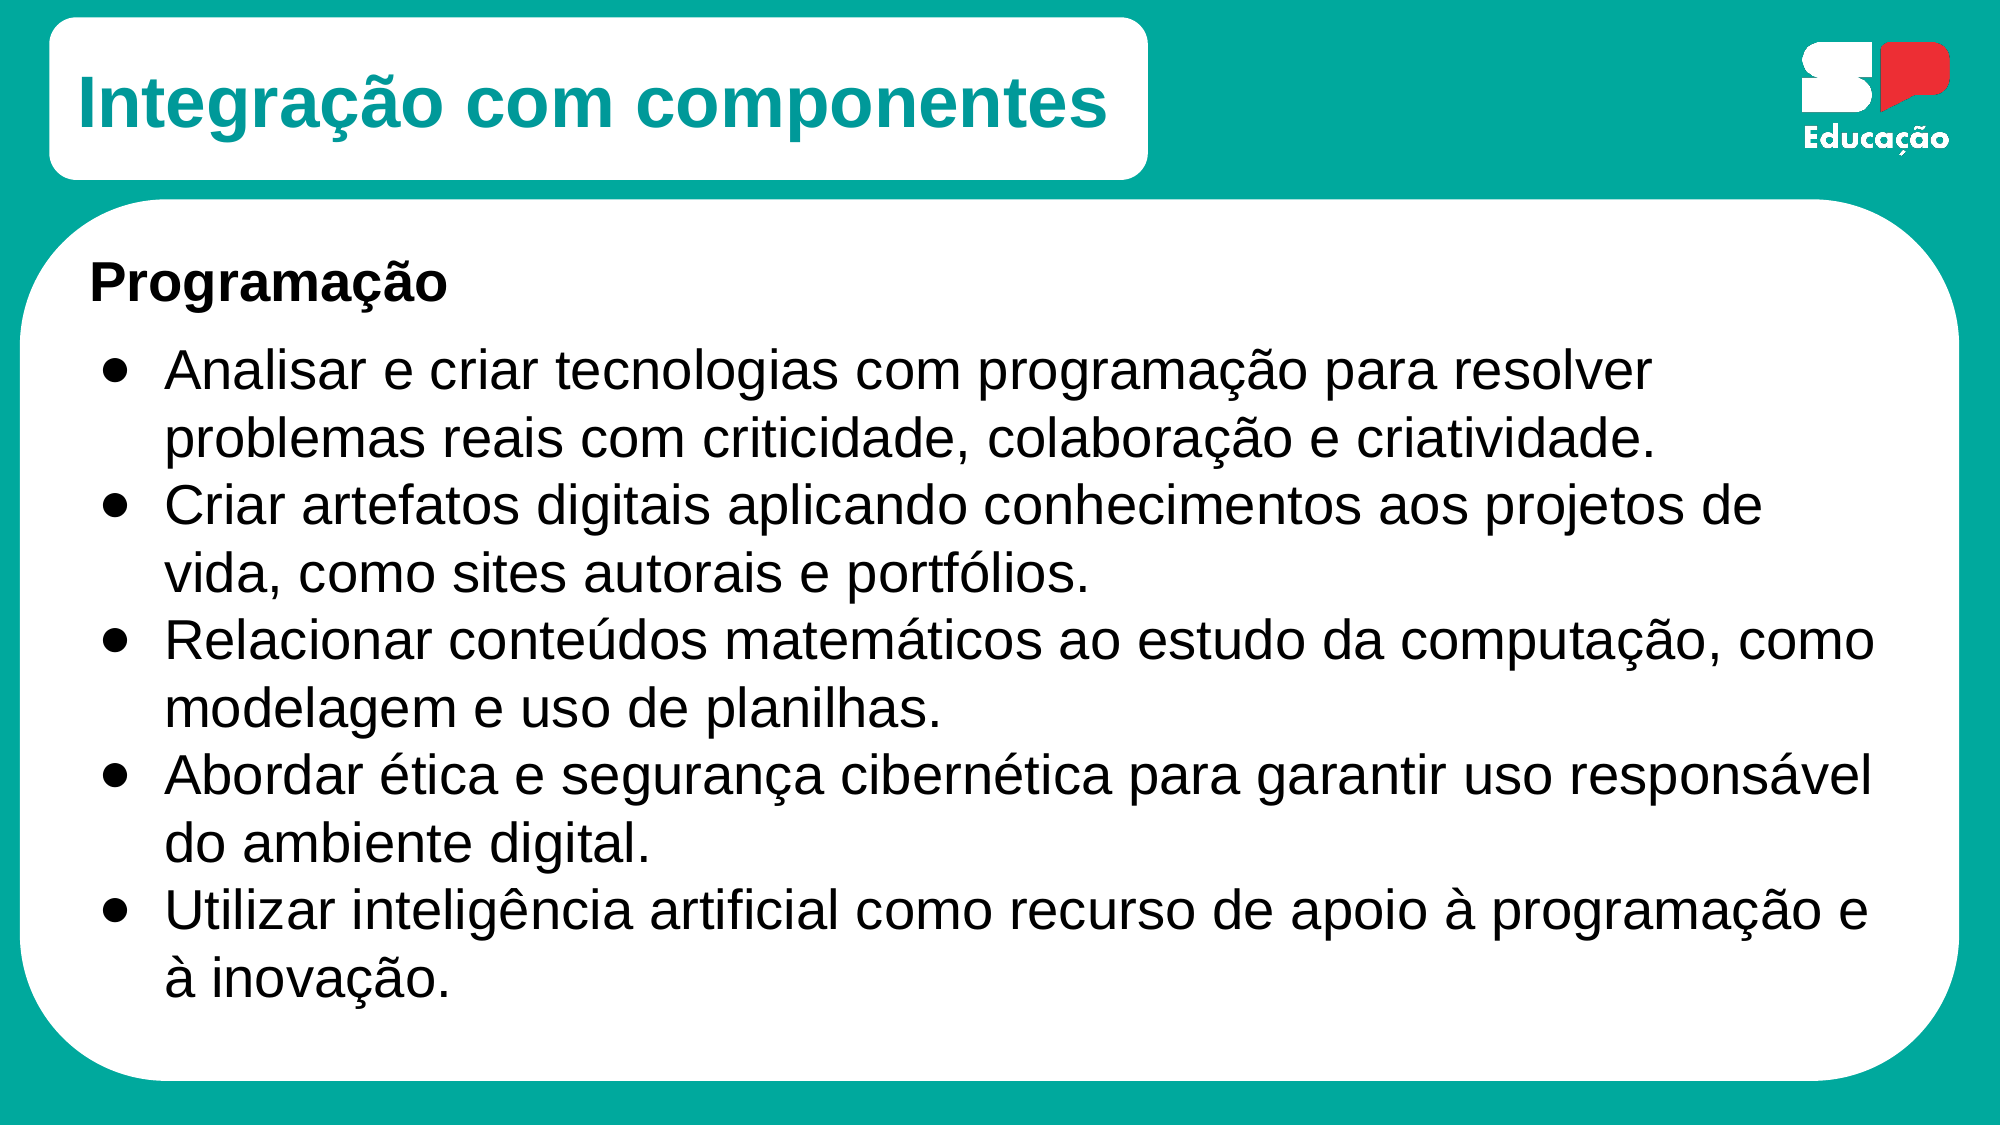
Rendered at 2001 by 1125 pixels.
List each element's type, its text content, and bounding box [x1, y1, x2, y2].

text_box [19, 236, 1960, 1081]
text_box Programação Analisar e criar tecnologias com programação para resolver problemas reais com criticidade, colaboração e criatividade. Criar artefatos digitais aplicando conhecimentos aos projetos de vida, como sites autorais e portfólios. Relacionar conteúdos matemáticos ao estudo da computação, como modelagem e uso de planilhas. Abordar ética e segurança cibernética para garantir uso responsável do ambiente digital. Utilizar inteligência artificial como recurso de apoio à programação e à inovação. [69, 235, 1910, 1019]
text_box [70, 199, 1909, 235]
picture [1801, 42, 1950, 158]
text_box Integração com componentes [49, 17, 1148, 180]
